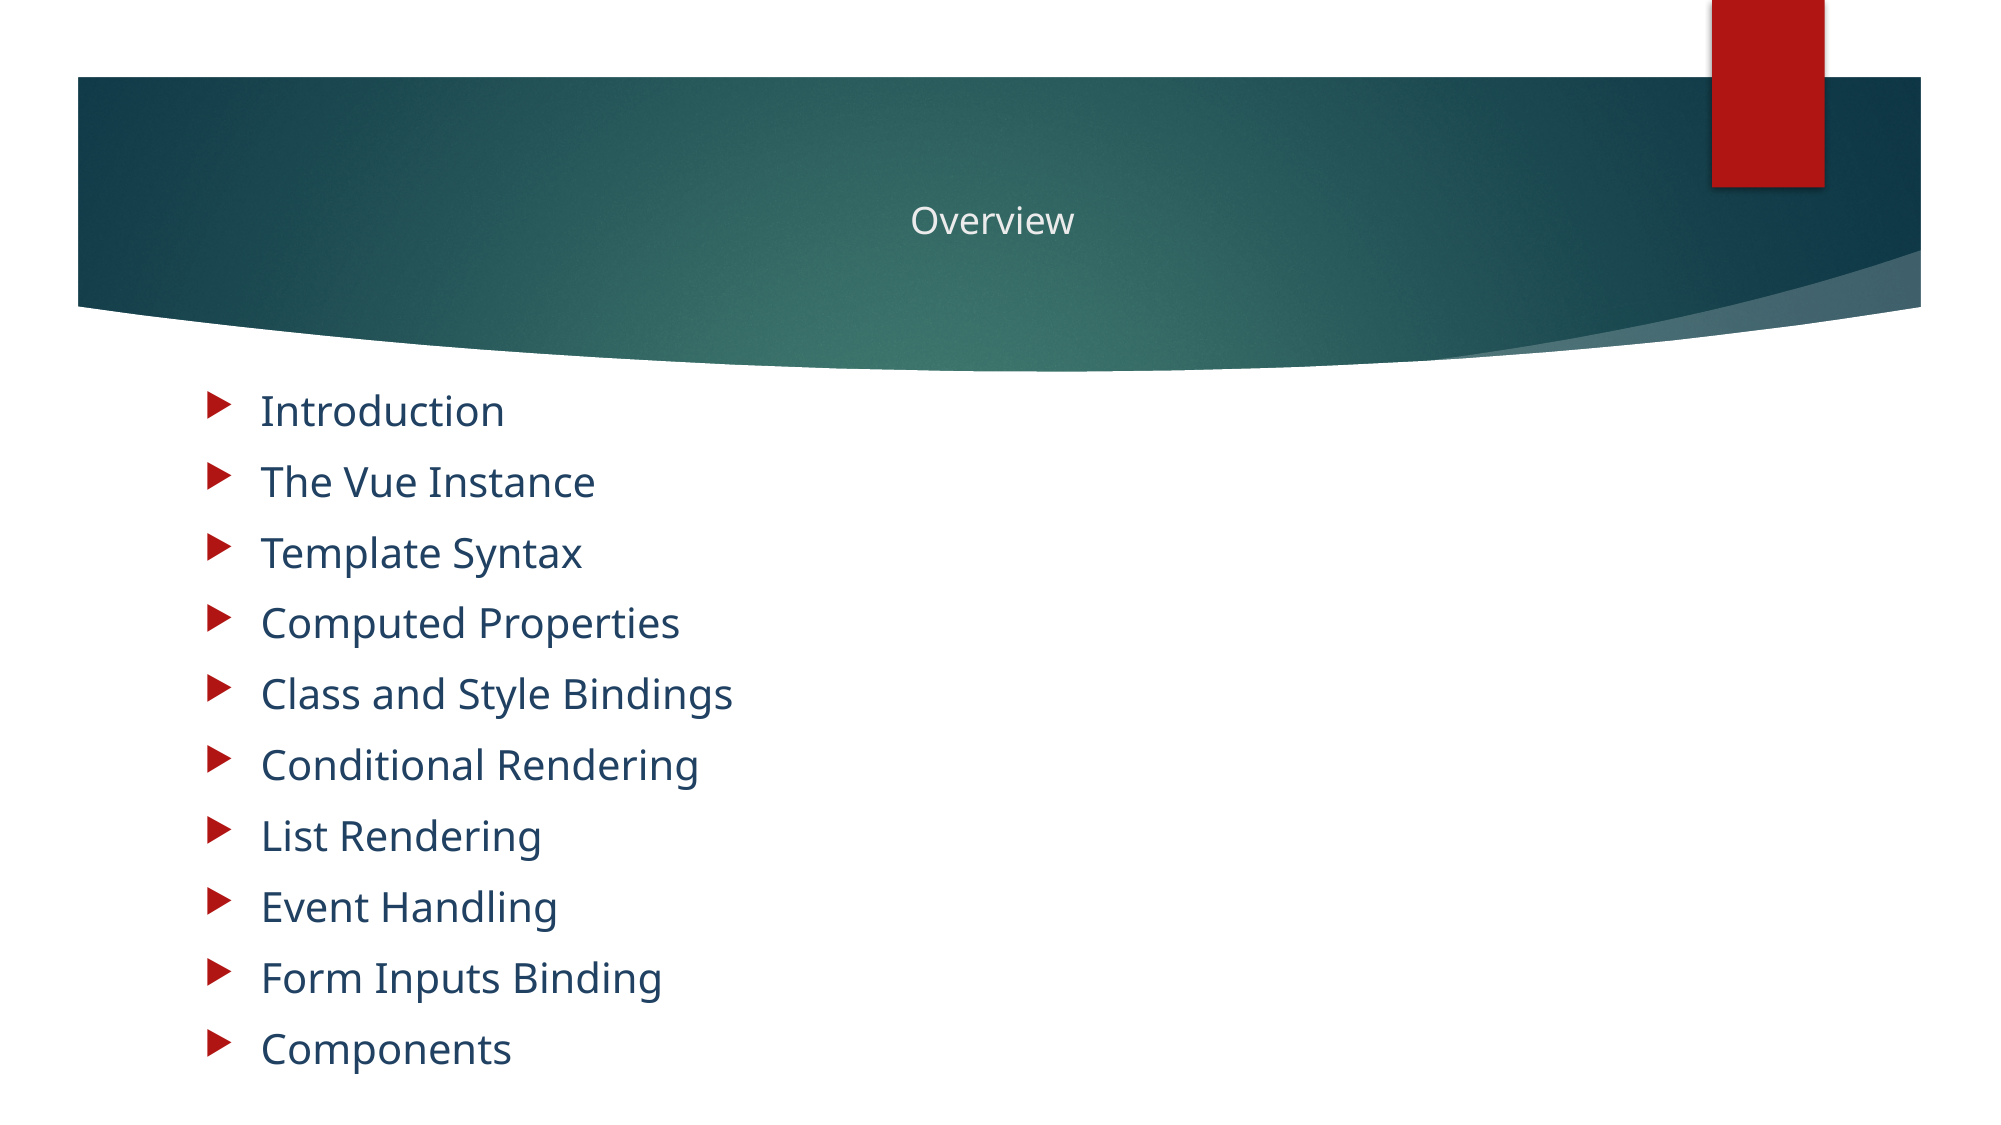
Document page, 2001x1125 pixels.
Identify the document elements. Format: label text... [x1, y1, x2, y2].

title Overview [332, 188, 1653, 283]
list Introduction The Vue Instance Template Syntax Computed Properties Class and Style Bindings Conditional Rendering List Rendering Event Handling Form Inputs Binding Components [189, 377, 1638, 1091]
